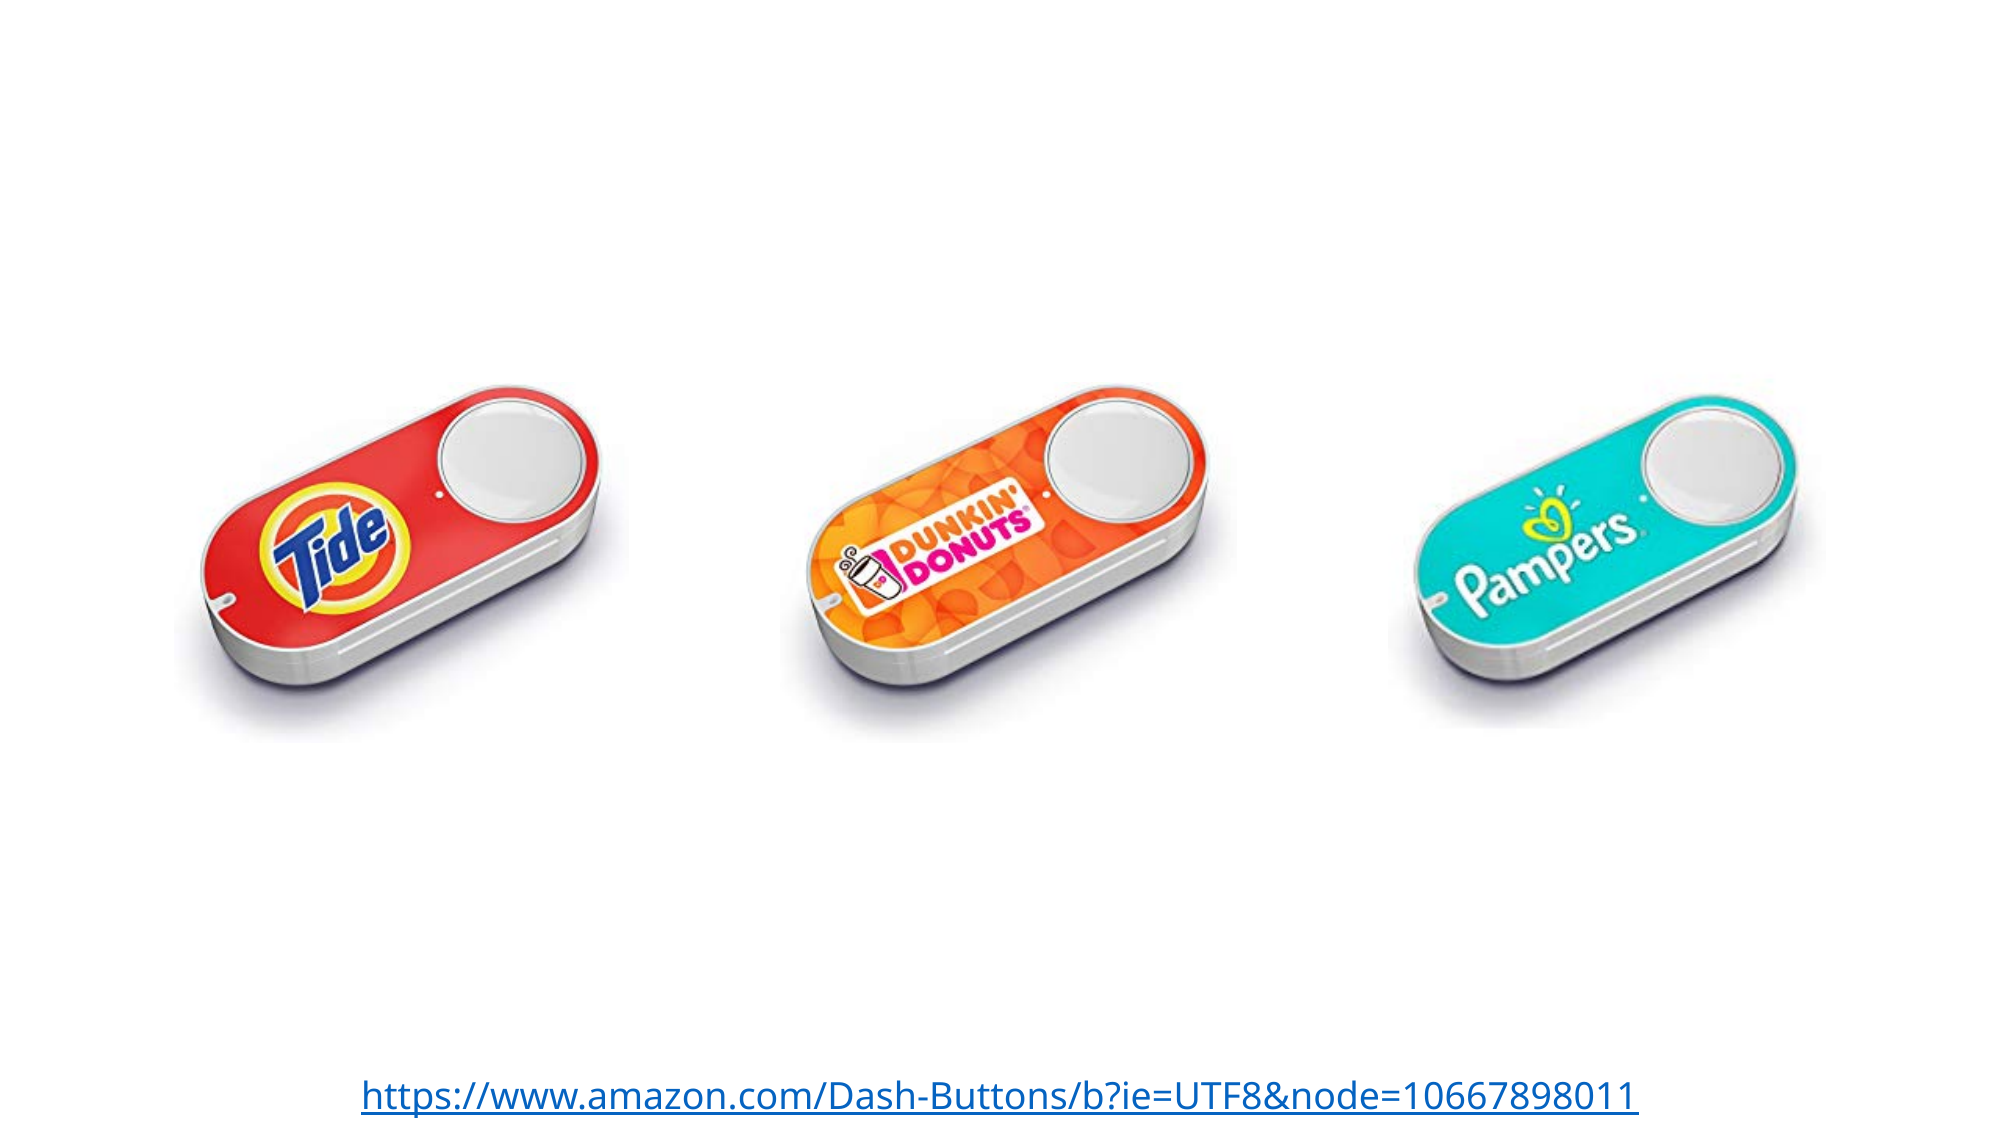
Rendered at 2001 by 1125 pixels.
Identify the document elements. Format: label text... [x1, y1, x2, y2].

text_box https://www.amazon.com/Dash-Buttons/b?ie=UTF8&node=10667898011 [269, 1064, 1731, 1125]
picture [780, 382, 1237, 743]
picture [1388, 343, 1826, 781]
picture [174, 382, 629, 743]
